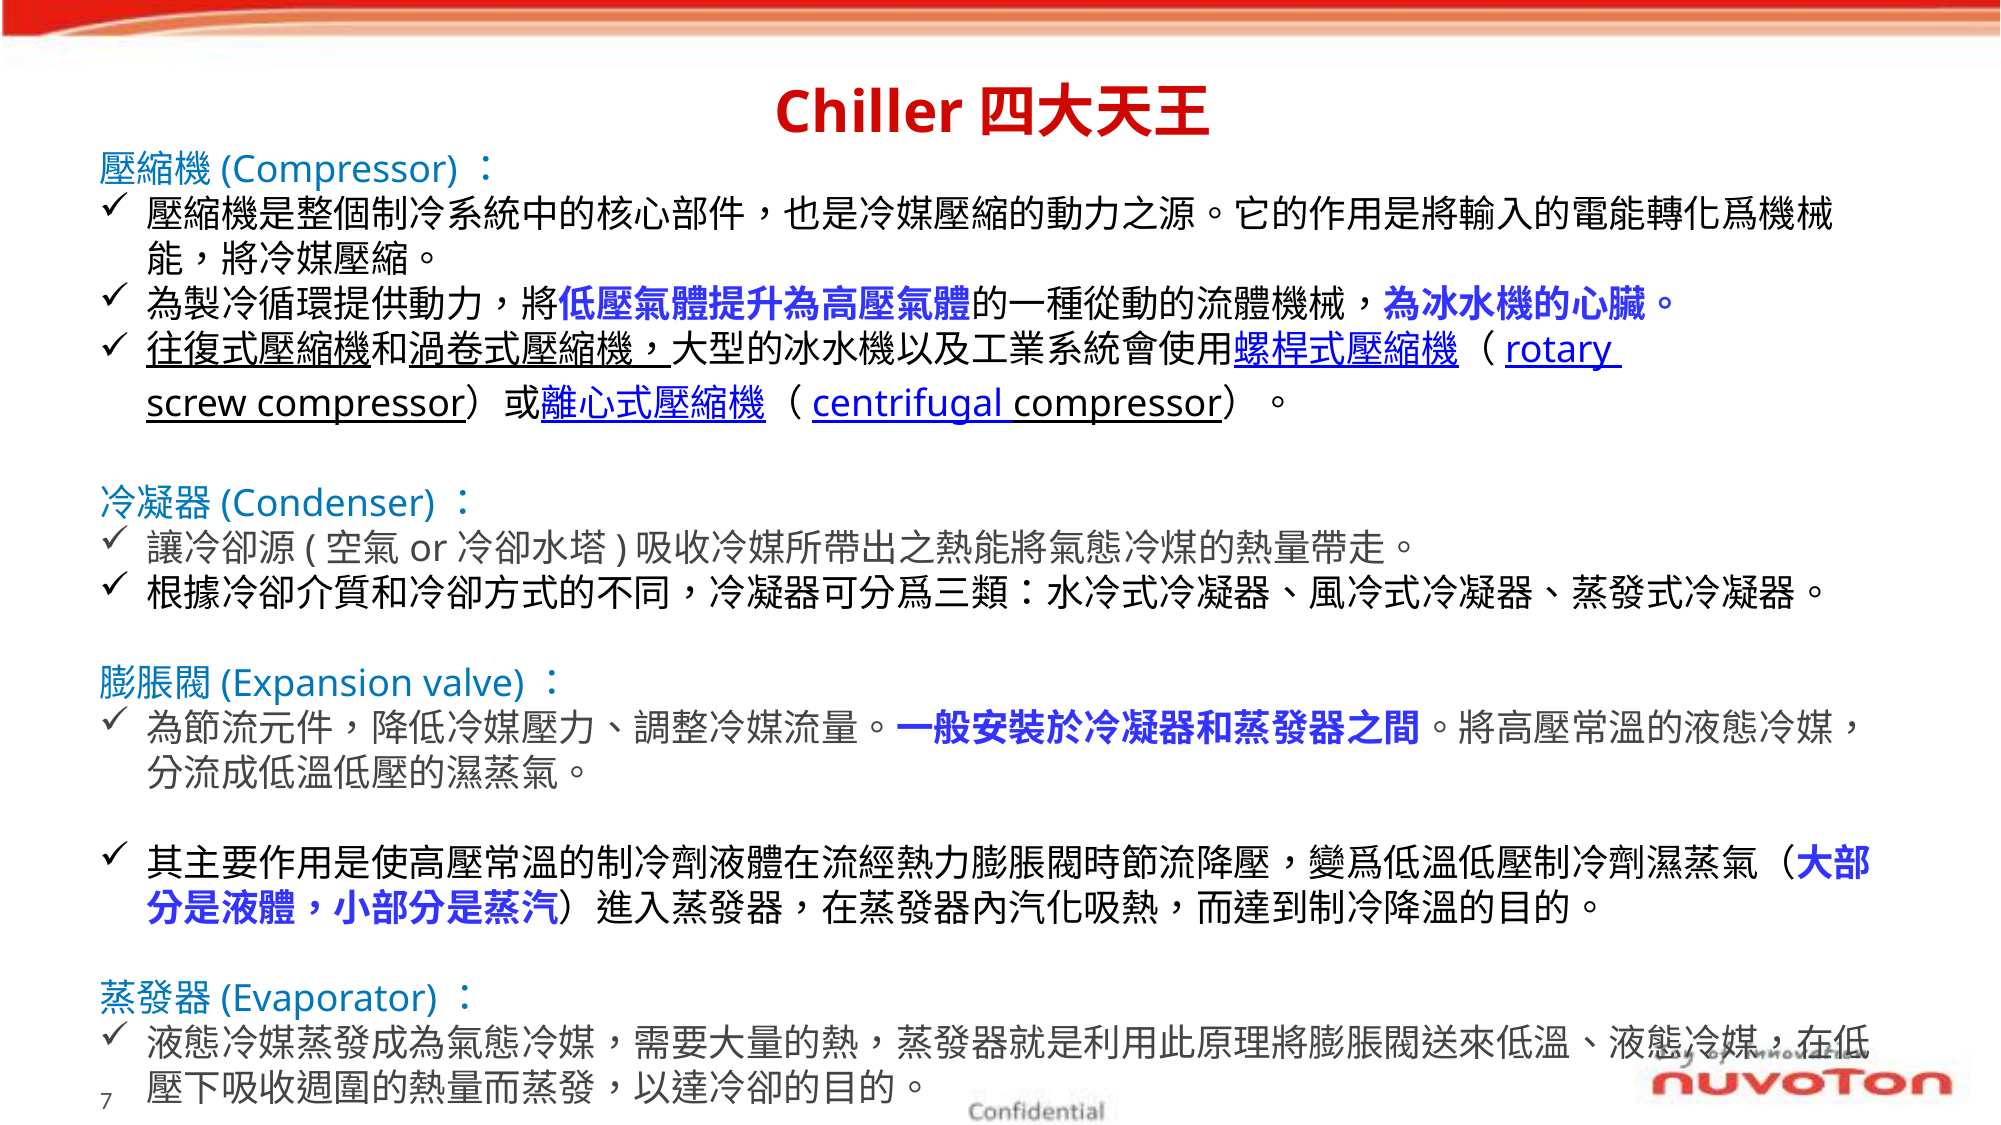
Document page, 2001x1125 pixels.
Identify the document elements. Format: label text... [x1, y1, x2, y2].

title Chiller四大天王 [99, 66, 1900, 149]
text_box 壓縮機(Compressor)： 壓縮機是整個制冷系統中的核心部件，也是冷媒壓縮的動力之源。它的作用是將輸入的電能轉化爲機械能，將冷媒壓縮。 為製冷循環提供動力，將低壓氣體提升為高壓氣體的一種從動的流體機械，為冰水機的心臟。 往復式壓縮機和渦卷式壓縮機，大型的冰水機以及工業系統會使用螺桿式壓縮機（rotary screw compressor）或離心式壓縮機（centrifugal compressor）。 冷凝器(Condenser)： 讓冷卻源(空氣or冷卻水塔)吸收冷媒所帶出之熱能將氣態冷煤的熱量帶走。 根據冷卻介質和冷卻方式的不同，冷凝器可分爲三類：水冷式冷凝器、風冷式冷凝器、蒸發式冷凝器。 膨脹閥(Expansion valve)： 為節流元件，降低冷媒壓力、調整冷媒流量。一般安裝於冷凝器和蒸發器之間。將高壓常溫的液態冷媒，分流成低溫低壓的濕蒸氣。 其主要作用是使高壓常溫的制冷劑液體在流經熱力膨脹閥時節流降壓，變爲低溫低壓制冷劑濕蒸氣（大部分是液體，小部分是蒸汽）進入蒸發器，在蒸發器內汽化吸熱，而達到制冷降溫的目的。 蒸發器(Evaporator)： 液態冷媒蒸發成為氣態冷媒，需要大量的熱，蒸發器就是利用此原理將膨脹閥送來低溫、液態冷媒，在低壓下吸收週圍的熱量而蒸發，以達冷卻的目的。 [84, 137, 1916, 1116]
slide_number 6 [0, 1069, 213, 1125]
picture [2, 0, 2001, 1125]
